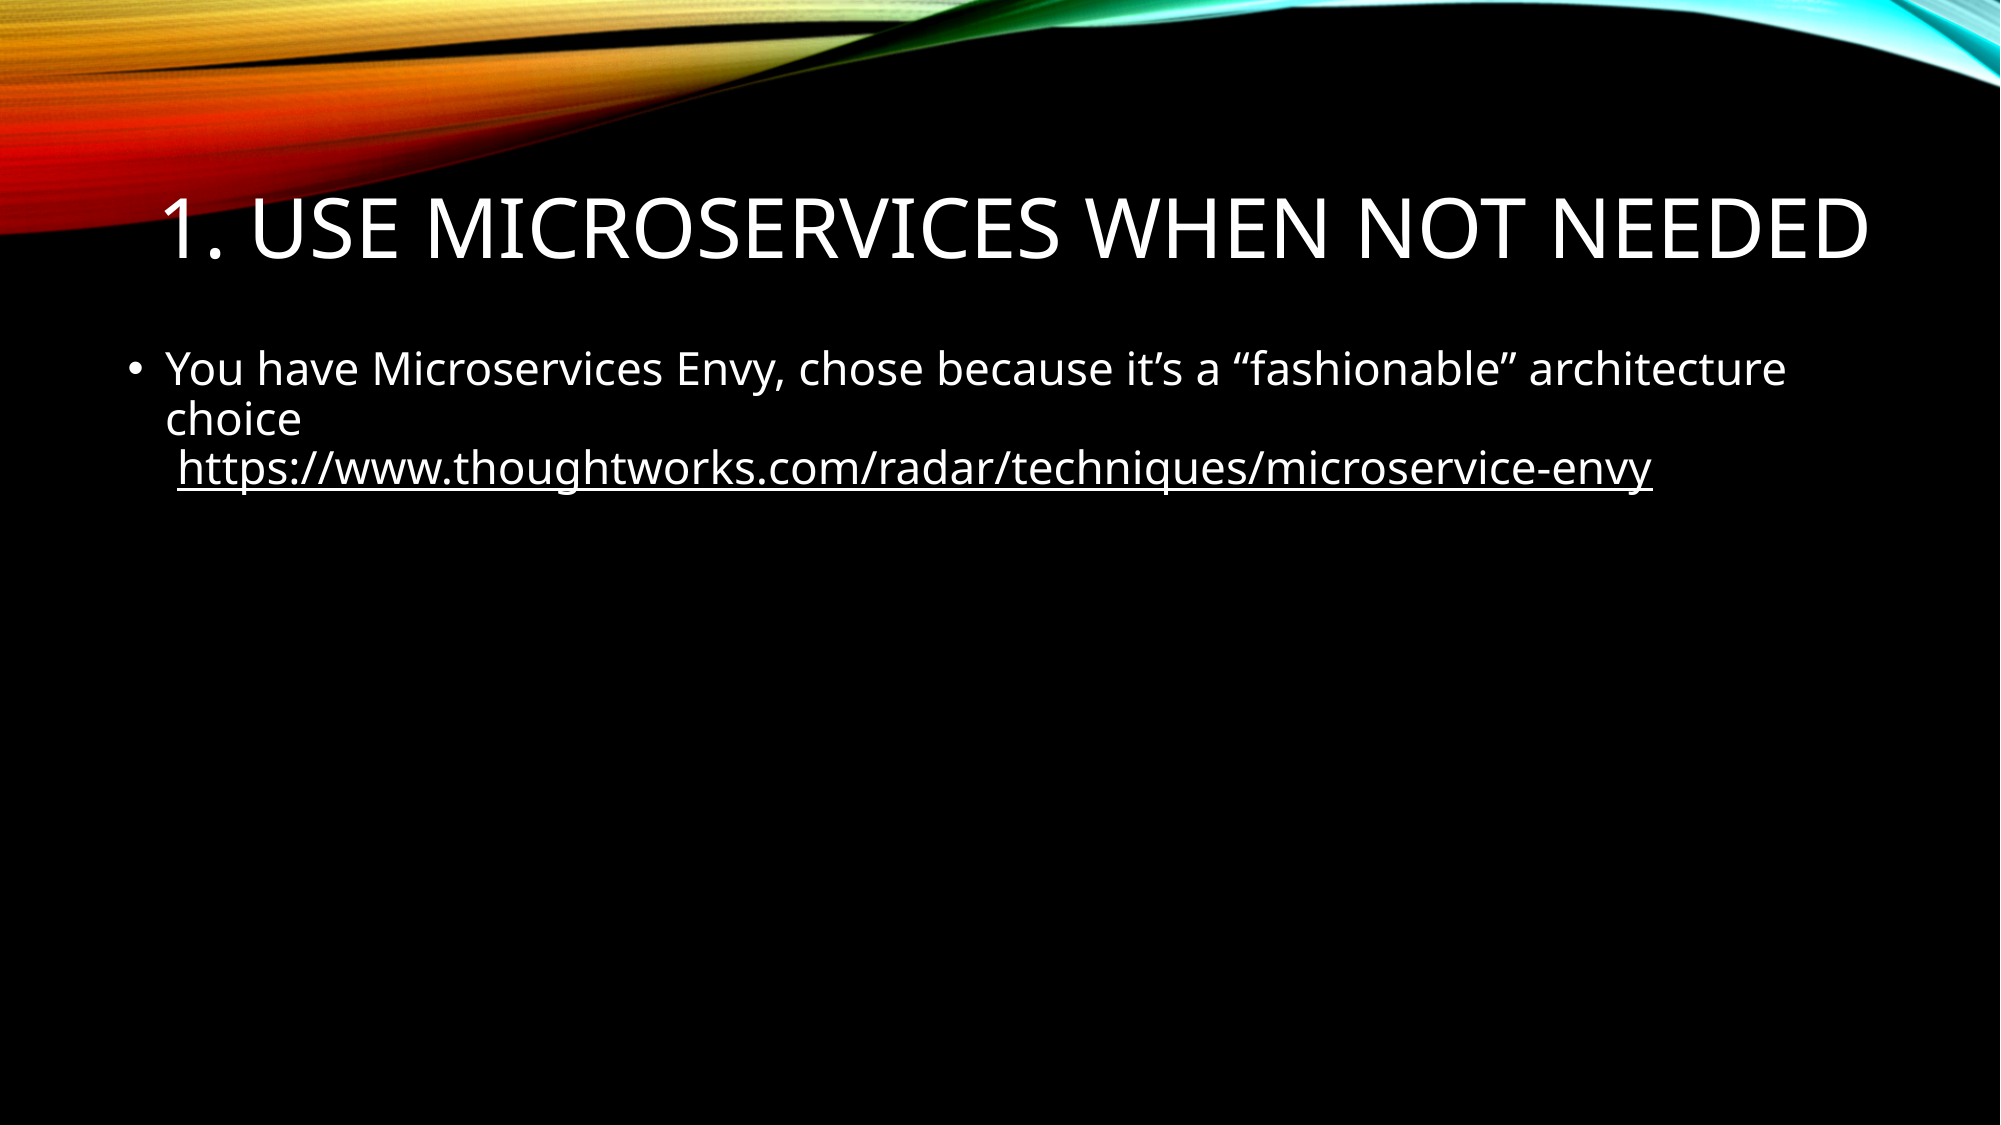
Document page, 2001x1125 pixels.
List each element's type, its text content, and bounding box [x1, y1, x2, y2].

list You have Microservices Envy, chose because it’s a “fashionable” architecture choice https://www.thoughtworks.com/radar/techniques/microservice-envy [112, 338, 1818, 882]
picture [0, 0, 2000, 237]
title 1. use microservices when not needed [16, 125, 1888, 338]
